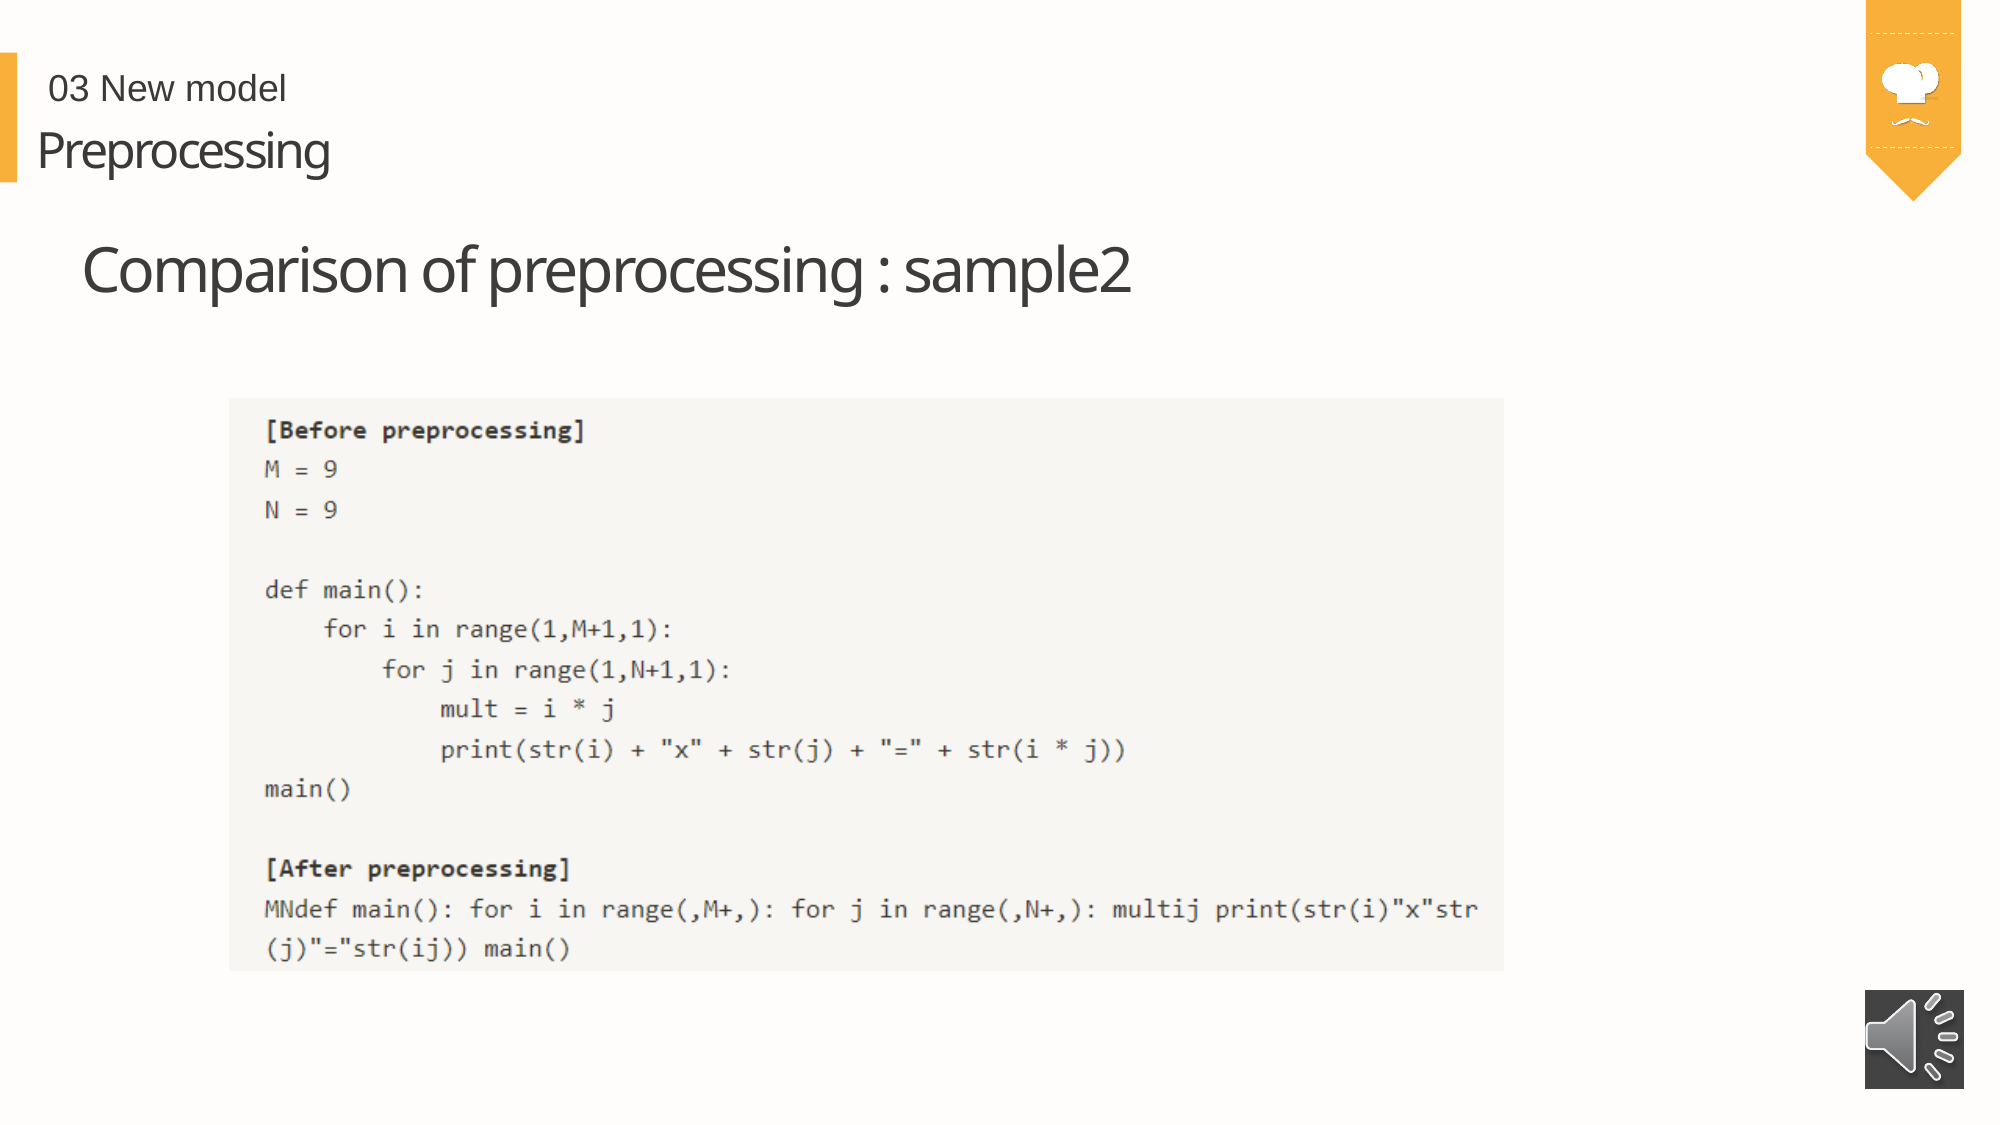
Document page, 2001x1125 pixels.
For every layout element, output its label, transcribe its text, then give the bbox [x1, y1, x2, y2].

text_box [1864, 0, 1962, 203]
text_box 03 New model [33, 56, 303, 110]
text_box Preprocessing [22, 110, 349, 186]
picture [1864, 989, 1965, 1090]
picture [229, 398, 1504, 971]
text_box [0, 52, 18, 183]
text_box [1874, 50, 1943, 131]
text_box Comparison of preprocessing : sample2 [66, 222, 1150, 313]
